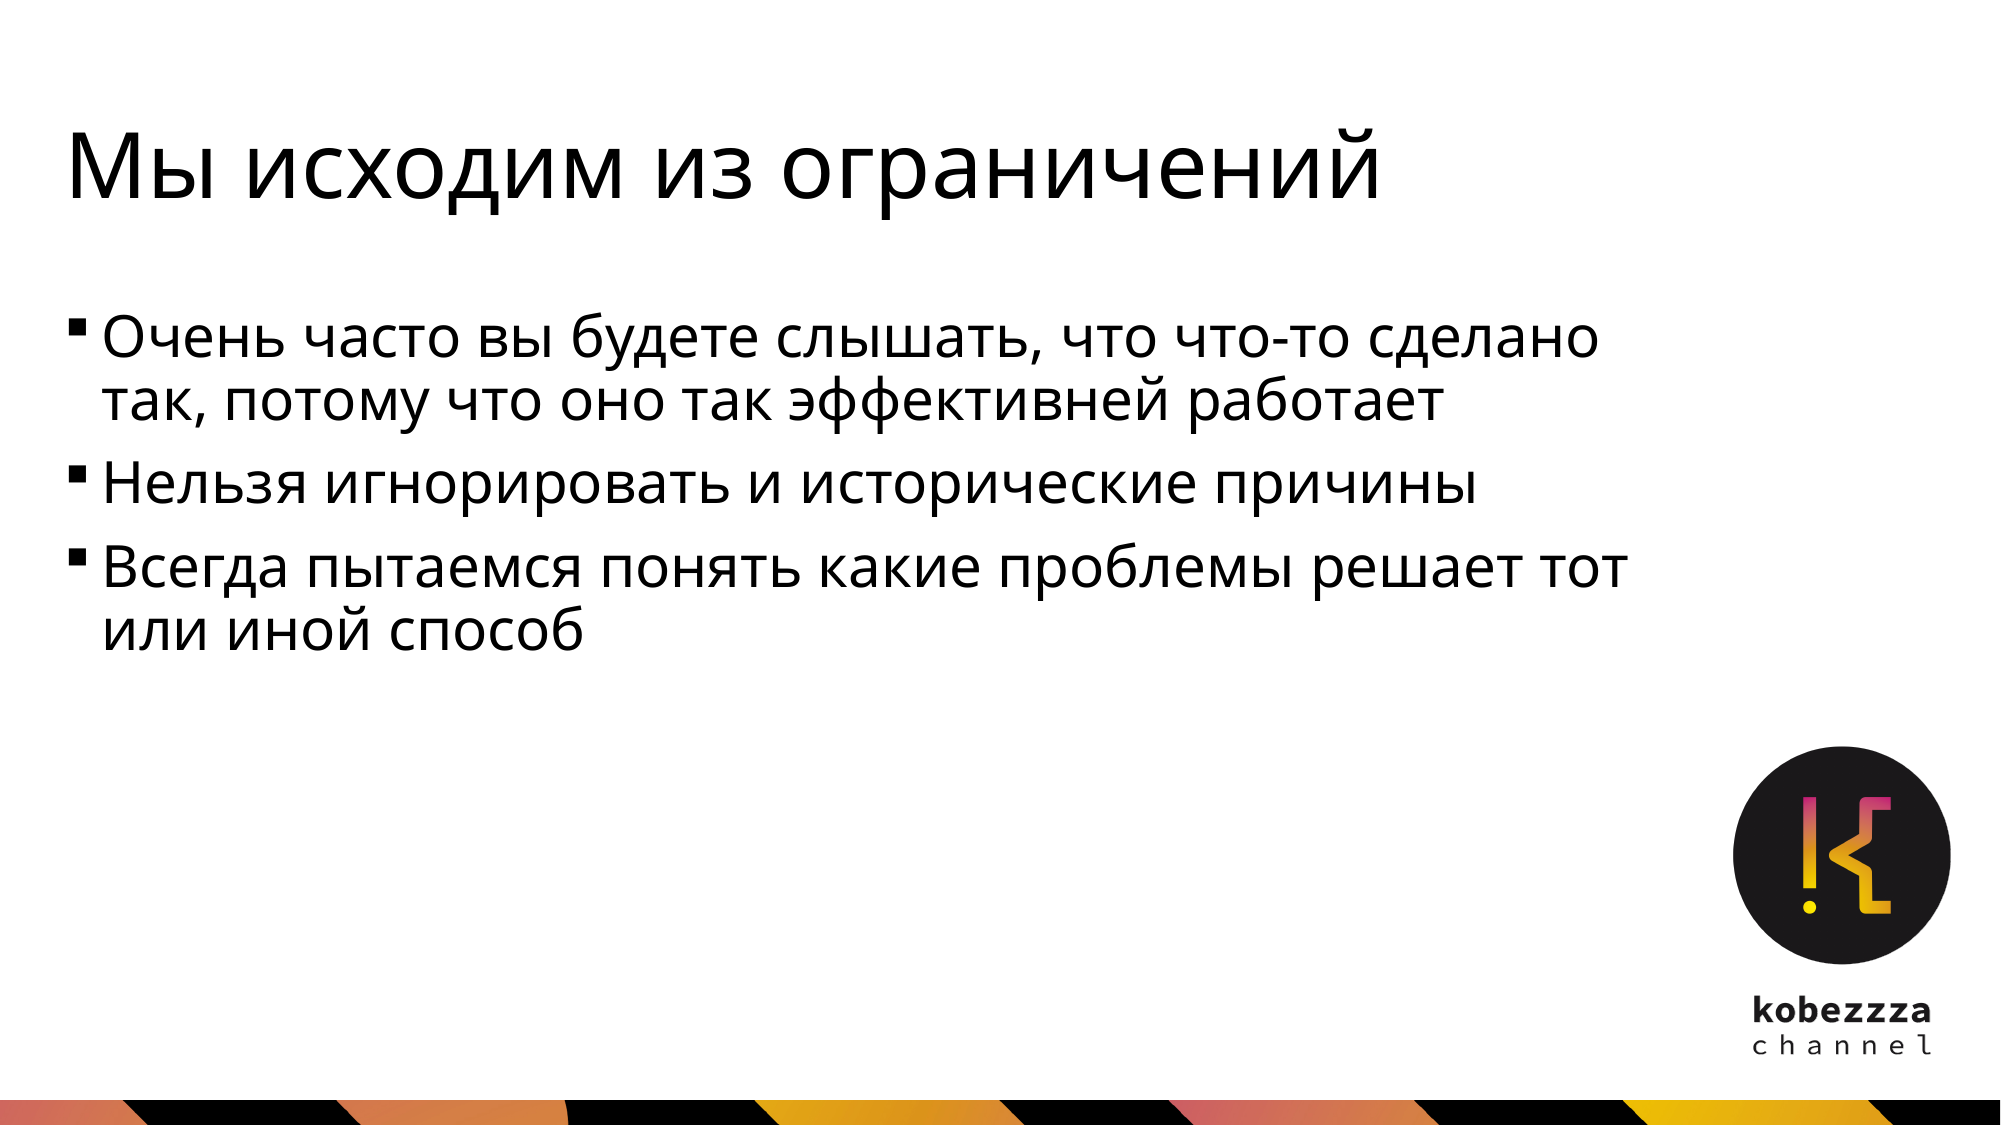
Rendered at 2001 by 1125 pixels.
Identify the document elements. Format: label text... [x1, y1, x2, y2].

picture [0, 0, 2001, 1125]
list Очень часто вы будете слышать, что что-то сделано так, потому что оно так эффективней работает Нельзя игнорировать и исторические причины Всегда пытаемся понять какие проблемы решает тот или иной способ [49, 299, 1695, 1014]
title Мы исходим из ограничений [49, 59, 1913, 278]
